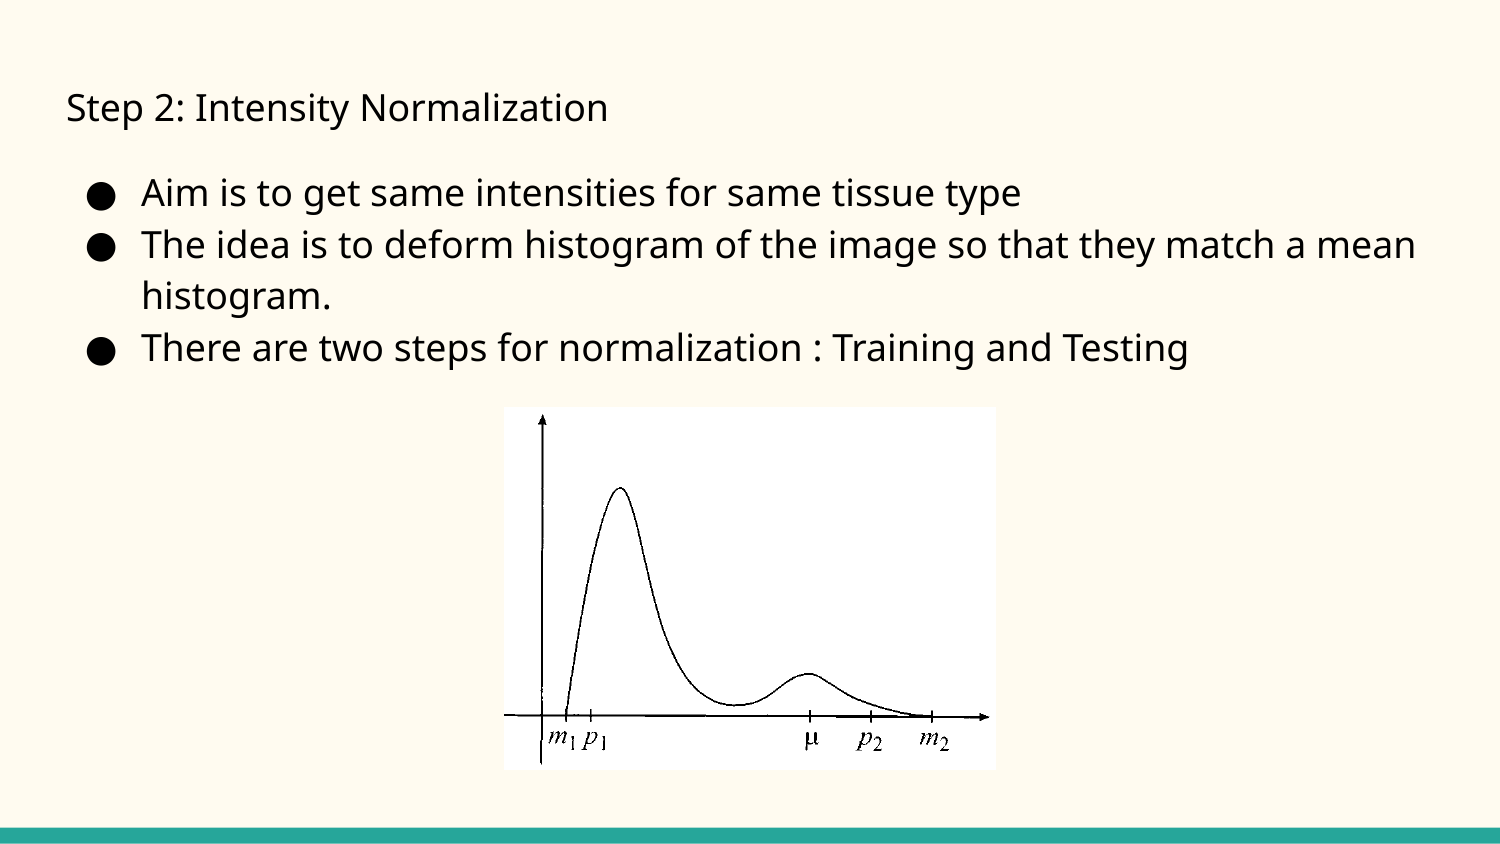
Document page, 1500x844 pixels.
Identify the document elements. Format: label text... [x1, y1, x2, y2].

picture [504, 406, 996, 770]
list Step 2: Intensity Normalization Aim is to get same intensities for same tissue type The idea is to deform histogram of the image so that they match a mean histogram. There are two steps for normalization : Training and Testing [51, 62, 1449, 620]
